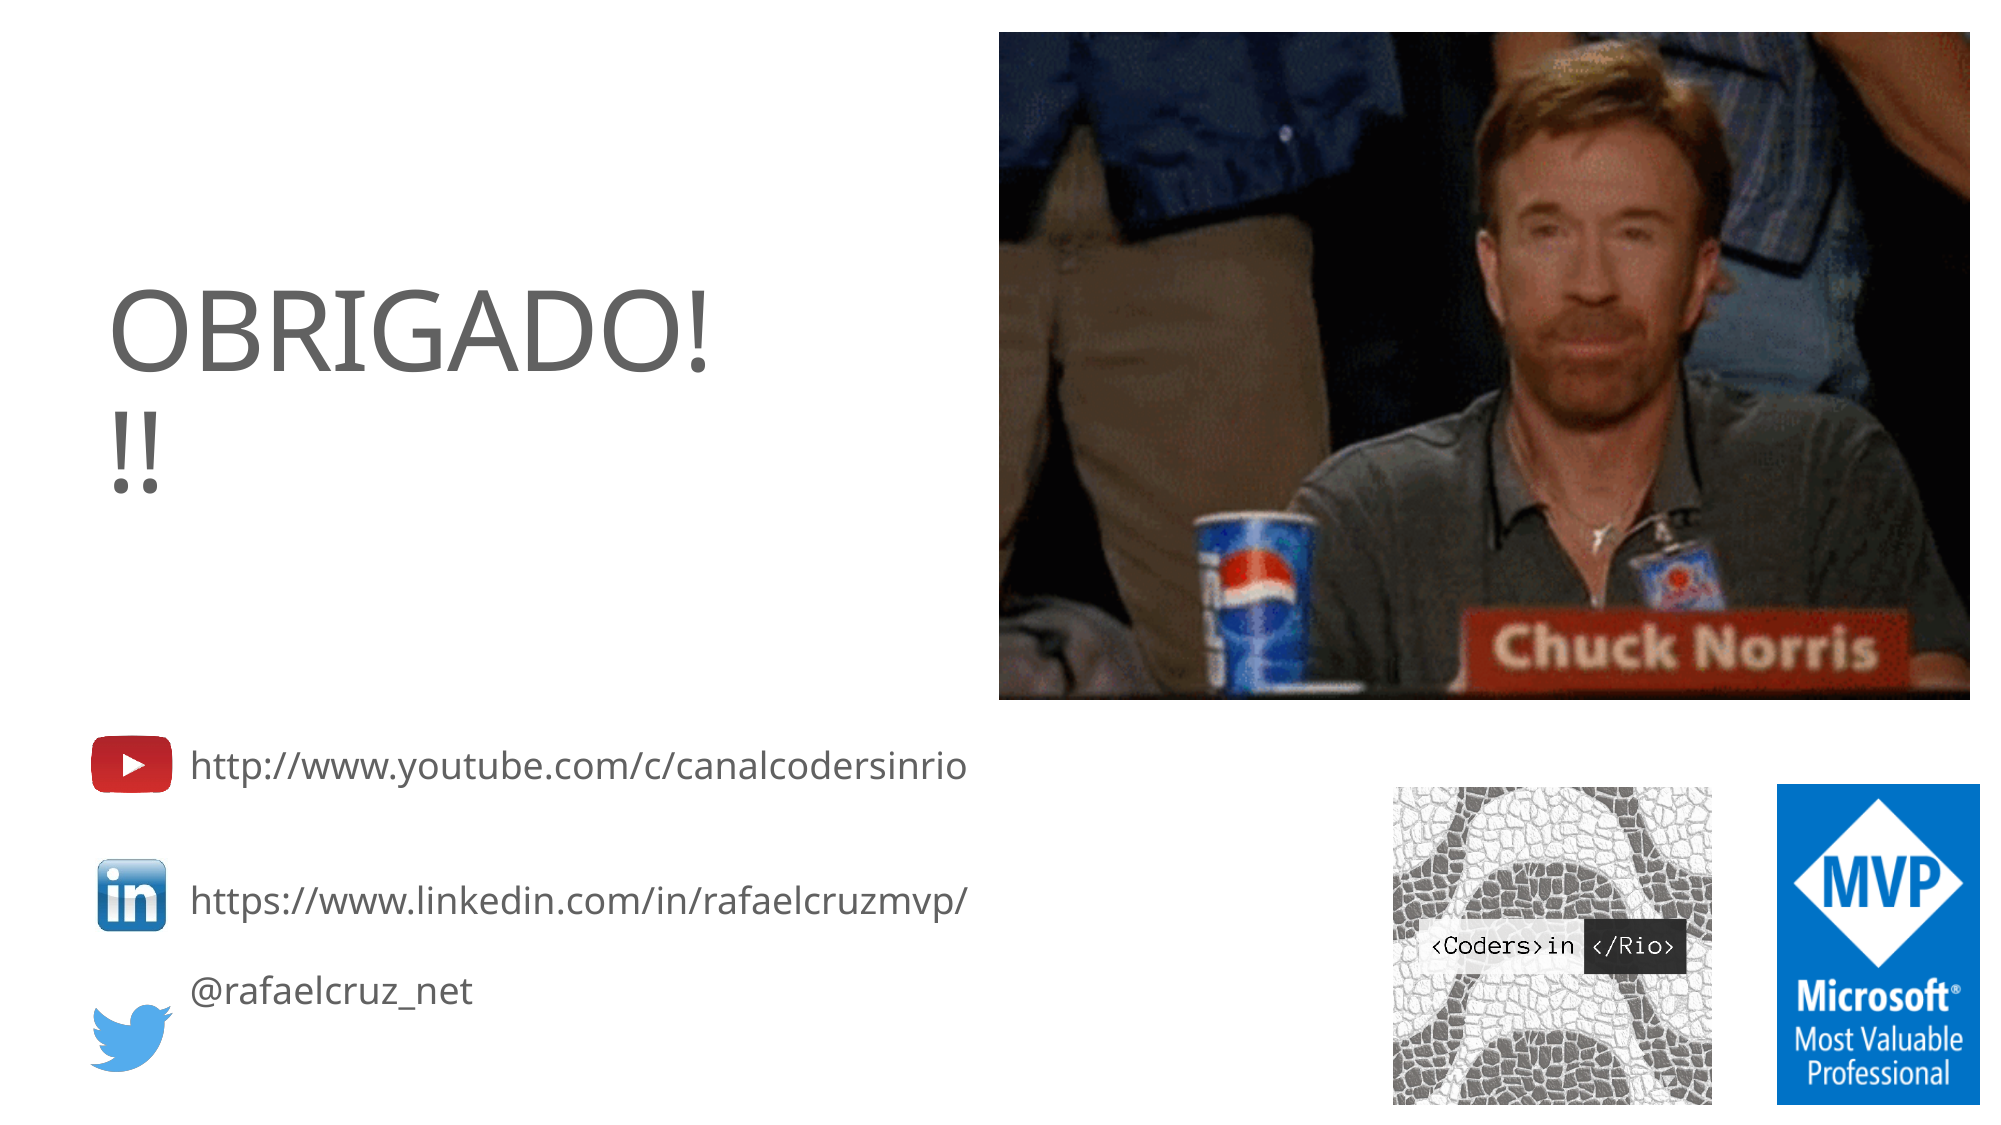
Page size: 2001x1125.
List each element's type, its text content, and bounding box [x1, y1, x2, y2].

picture [70, 978, 192, 1100]
picture [44, 699, 218, 829]
picture [1393, 786, 1712, 1105]
picture [1777, 784, 1980, 1105]
title OBRIGADO!!! [92, 266, 753, 409]
picture [999, 31, 1970, 700]
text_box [94, 734, 1001, 1114]
